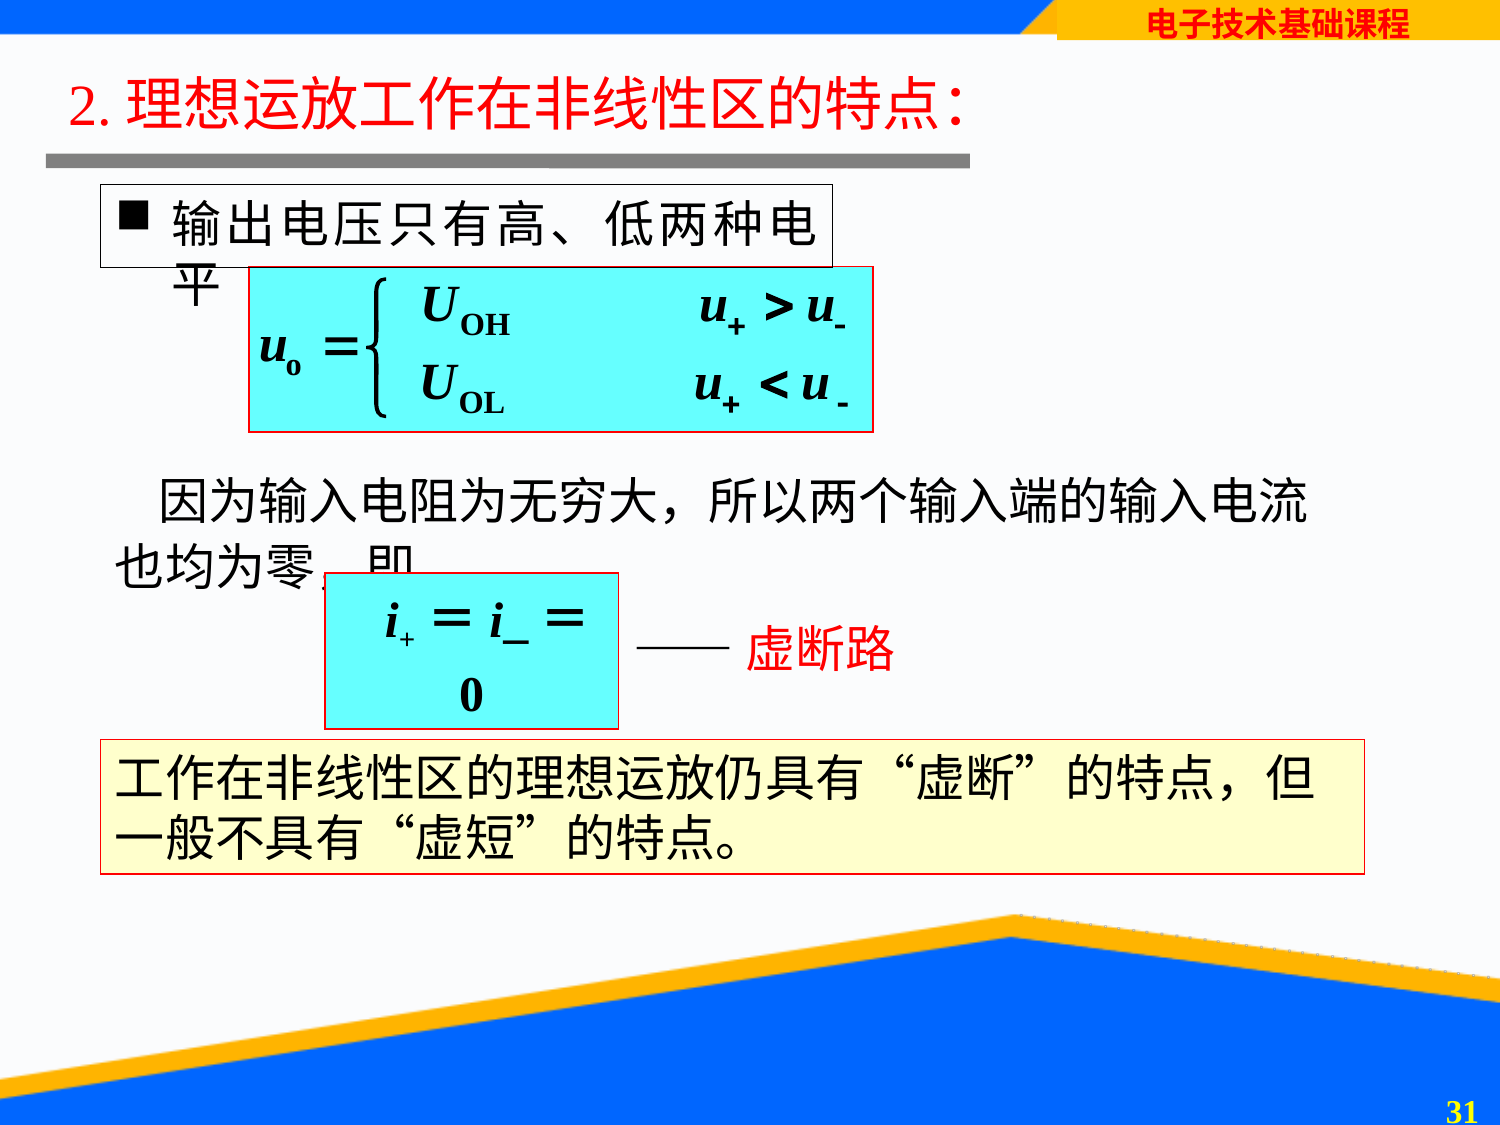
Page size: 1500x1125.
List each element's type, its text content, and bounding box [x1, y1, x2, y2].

title 2.理想运放工作在非线性区的特点： [53, 42, 1069, 161]
slide_number 30 [1399, 1082, 1495, 1125]
list 输出电压只有高、低两种电平 [100, 184, 833, 268]
text_box 工作在非线性区的理想运放仍具有“虚断”的特点，但一般不具有“虚短”的特点。 [100, 739, 1365, 875]
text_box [324, 610, 1105, 690]
picture [0, 1, 1500, 1125]
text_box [249, 266, 873, 432]
text_box 因为输入电阻为无穷大，所以两个输入端的输入电流也均为零，即 [100, 456, 1341, 603]
